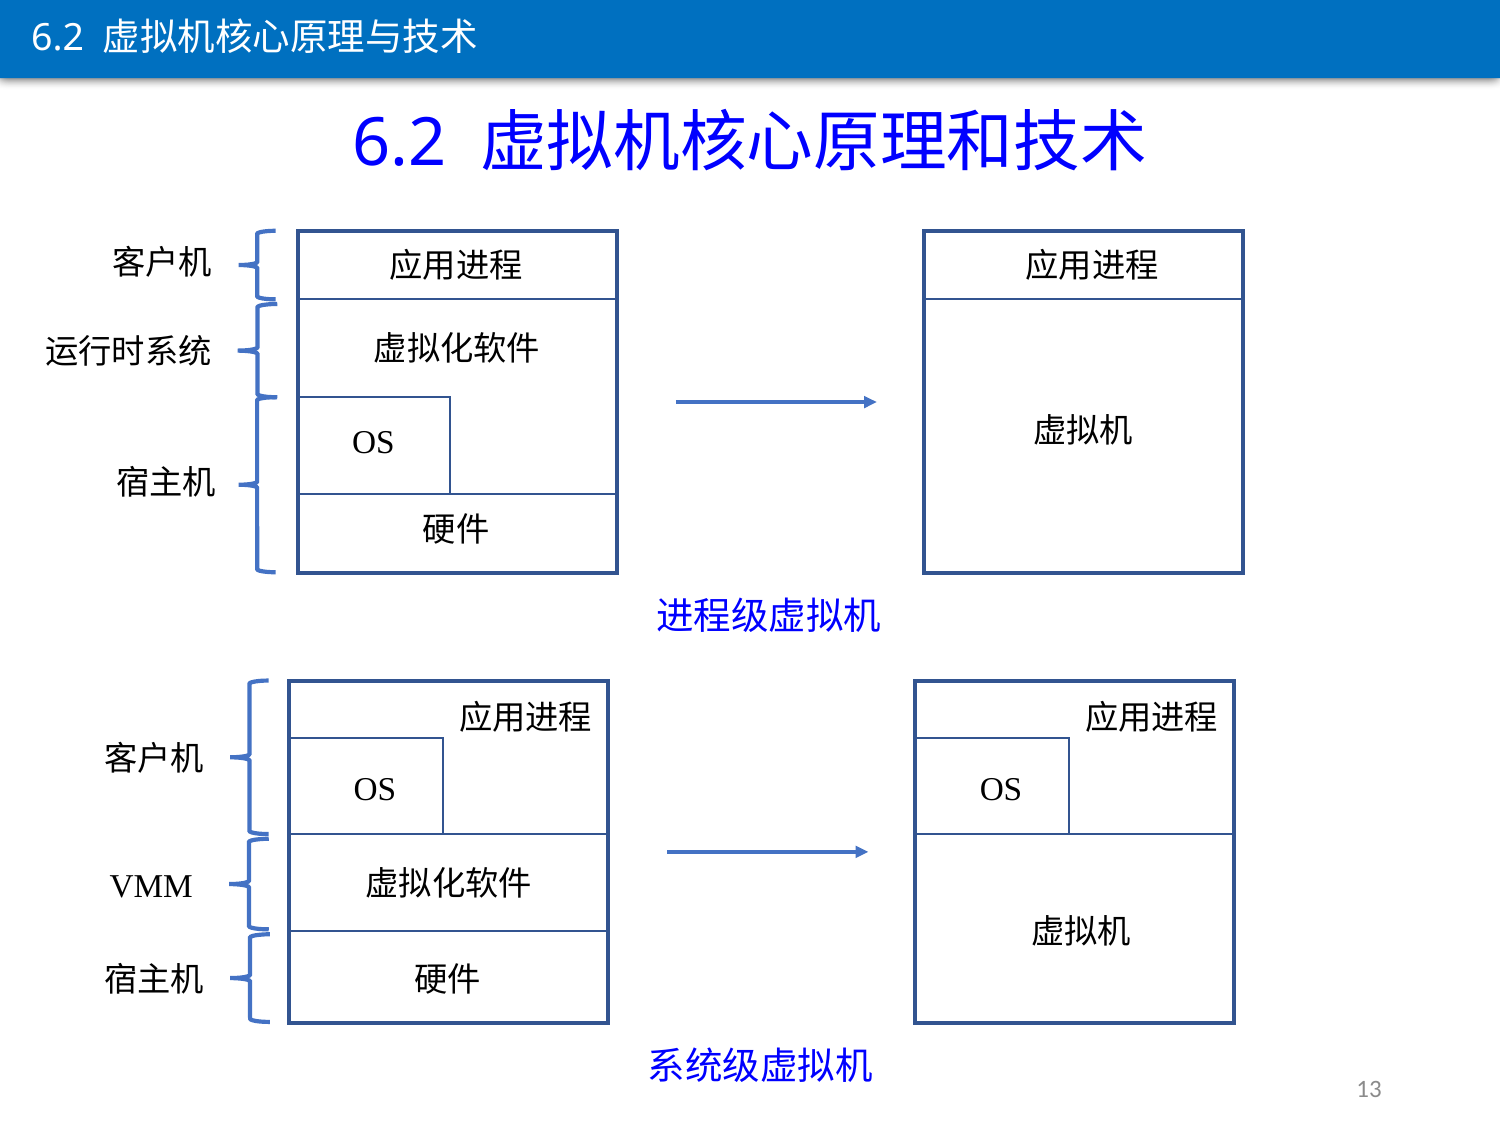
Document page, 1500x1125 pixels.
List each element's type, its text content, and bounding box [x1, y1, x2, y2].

slide_number 13 [1059, 1057, 1397, 1118]
text_box [914, 680, 1235, 833]
text_box [230, 933, 270, 1023]
text_box [238, 230, 276, 300]
text_box [237, 303, 278, 398]
text_box VMM [94, 857, 208, 912]
text_box 硬件 [399, 951, 496, 1006]
text_box [297, 298, 618, 495]
text_box [288, 833, 609, 932]
text_box 进程级虚拟机 [641, 584, 897, 645]
text_box 虚拟化软件 [359, 319, 556, 375]
text_box [238, 396, 276, 573]
text_box 虚拟机 [1016, 902, 1147, 958]
text_box 应用进程 [444, 688, 608, 744]
text_box [296, 396, 451, 495]
text_box 系统级虚拟机 [633, 1034, 888, 1095]
text_box [297, 495, 618, 574]
text_box 6.2 虚拟机核心原理与技术 [16, 5, 493, 66]
text_box 应用进程 [1070, 688, 1234, 744]
text_box OS [965, 760, 1038, 815]
text_box OS [338, 760, 412, 815]
text_box 客户机 [89, 729, 220, 785]
text_box [0, 0, 1500, 79]
text_box [923, 298, 1244, 574]
text_box 运行时系统 [30, 323, 227, 378]
text_box [230, 680, 269, 835]
text_box 6.2 虚拟机核心原理和技术 [0, 91, 1500, 187]
text_box OS [337, 413, 410, 468]
text_box 宿主机 [101, 454, 231, 509]
text_box 应用进程 [1010, 236, 1174, 292]
text_box 客户机 [97, 233, 227, 289]
text_box [229, 838, 269, 930]
text_box [288, 737, 444, 835]
text_box 应用进程 [374, 237, 538, 292]
text_box 虚拟化软件 [350, 854, 547, 910]
text_box [914, 833, 1235, 1024]
text_box [297, 230, 618, 298]
text_box 虚拟机 [1018, 401, 1149, 457]
text_box [288, 680, 609, 833]
text_box 宿主机 [89, 951, 219, 1006]
text_box 硬件 [408, 501, 505, 556]
text_box [923, 230, 1244, 298]
text_box [288, 932, 609, 1024]
text_box [914, 737, 1070, 835]
